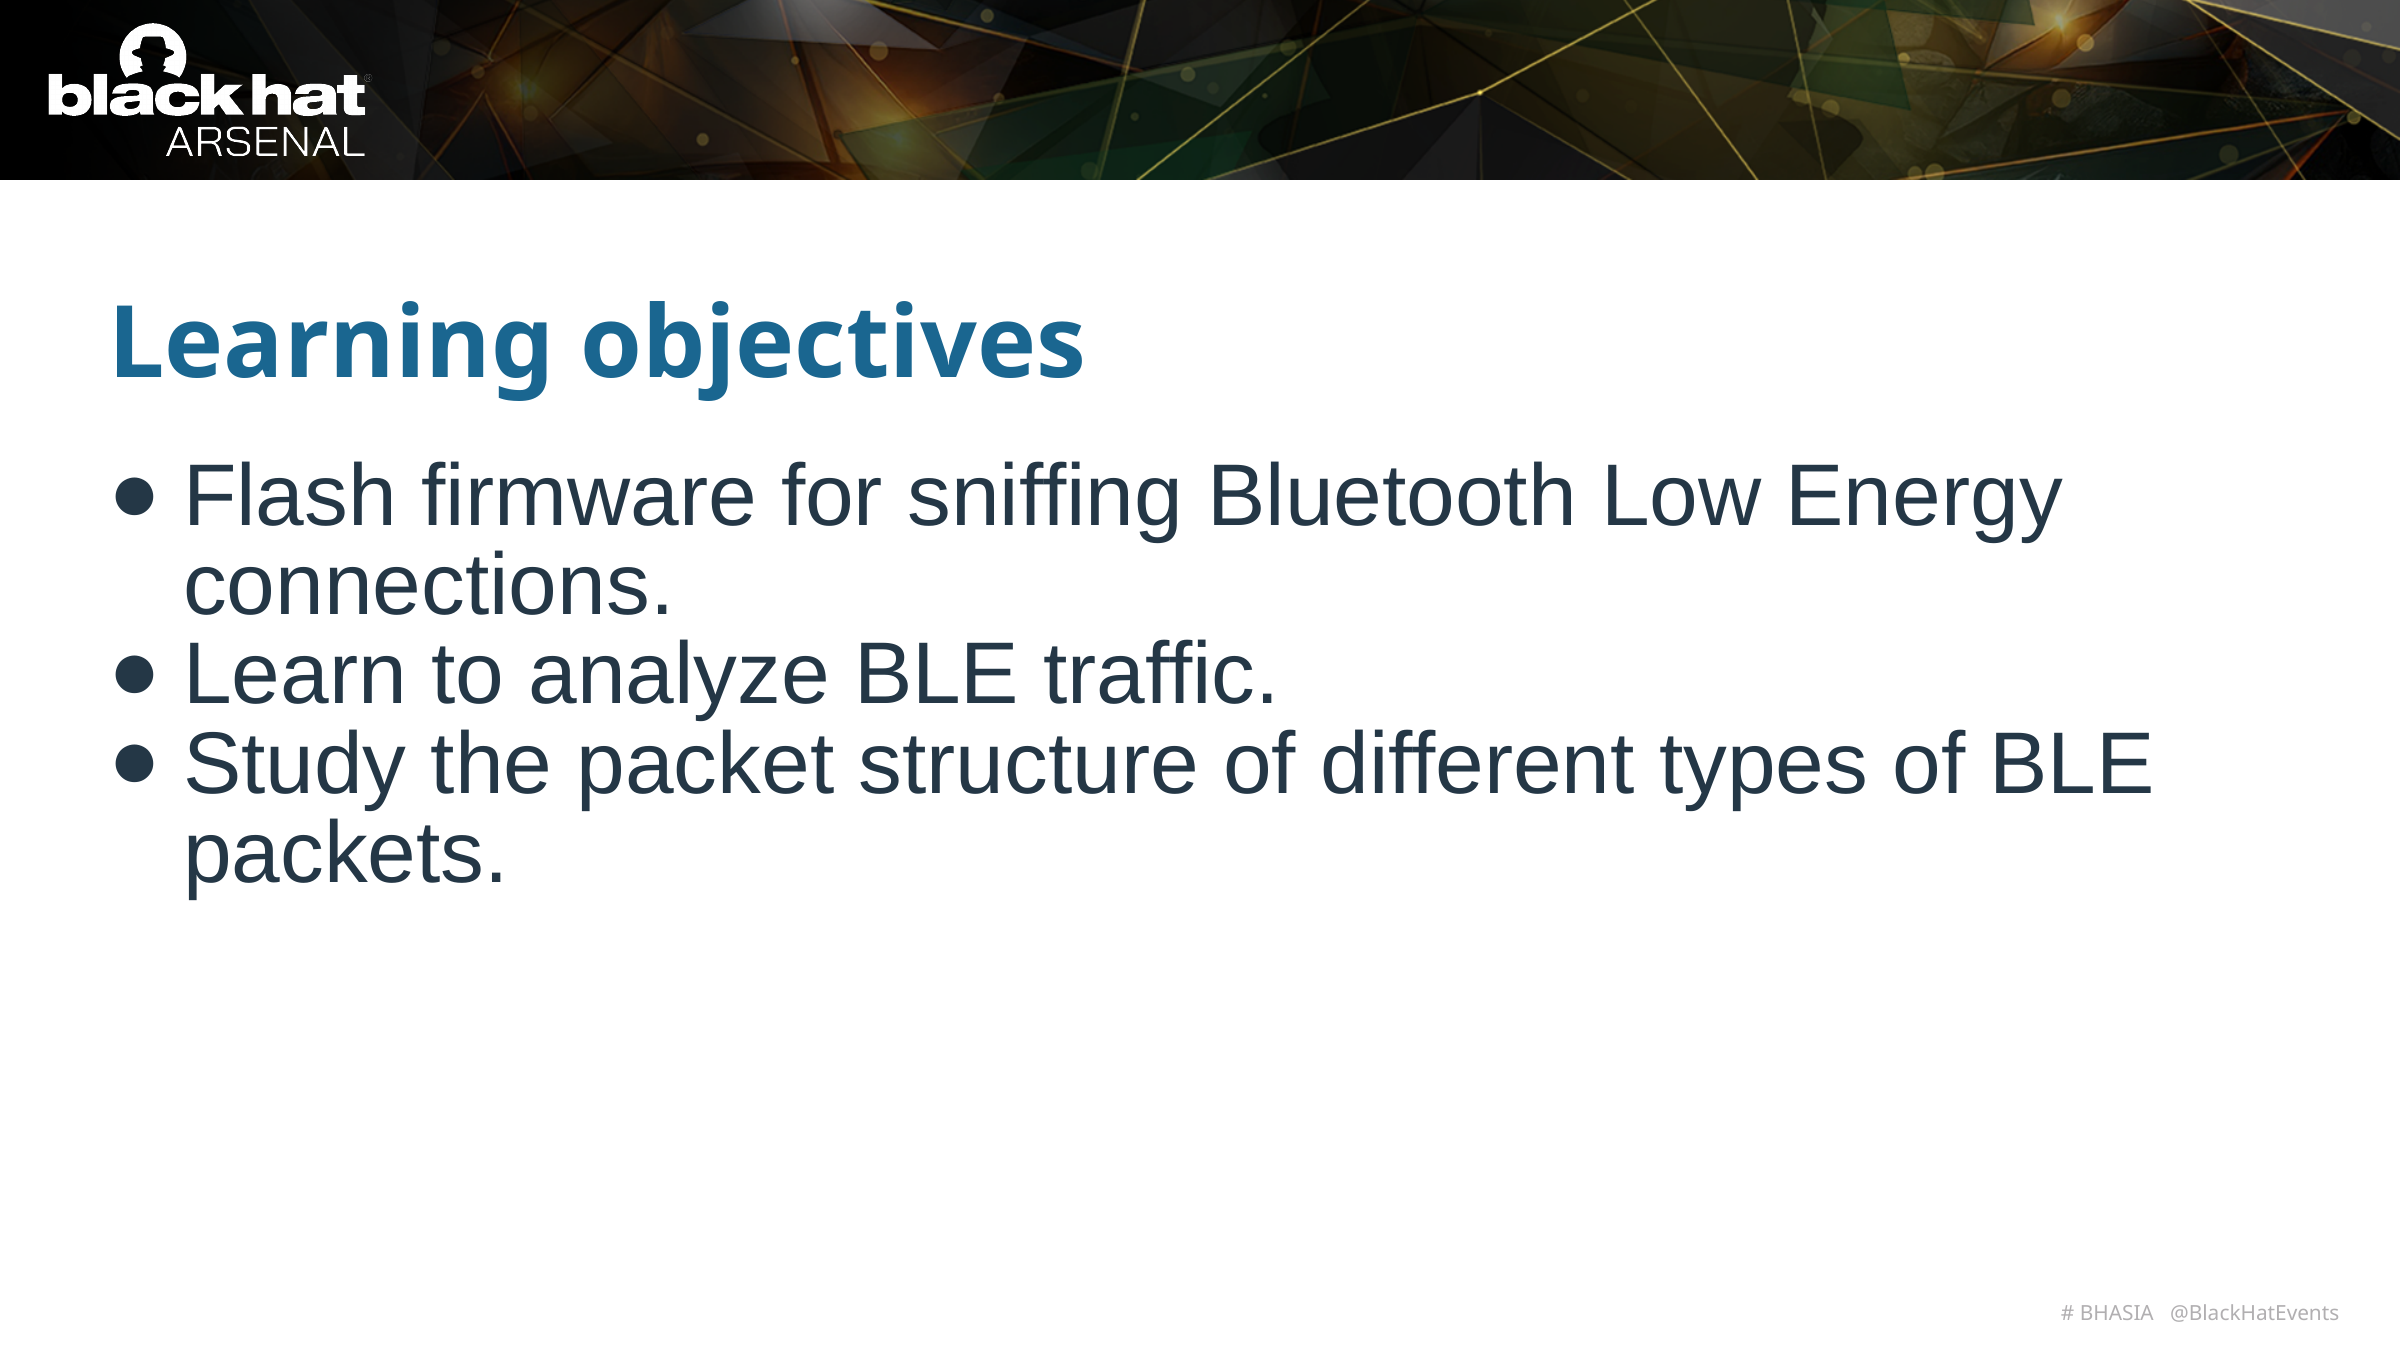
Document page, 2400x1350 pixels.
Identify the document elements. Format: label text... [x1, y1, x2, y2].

picture [0, 0, 2400, 180]
text_box Flash firmware for sniffing Bluetooth Low Energy connections. Learn to analyze BLE traffic. Study the packet structure of different types of BLE packets. [103, 449, 2369, 1112]
text_box Learning objectives [103, 272, 2303, 402]
